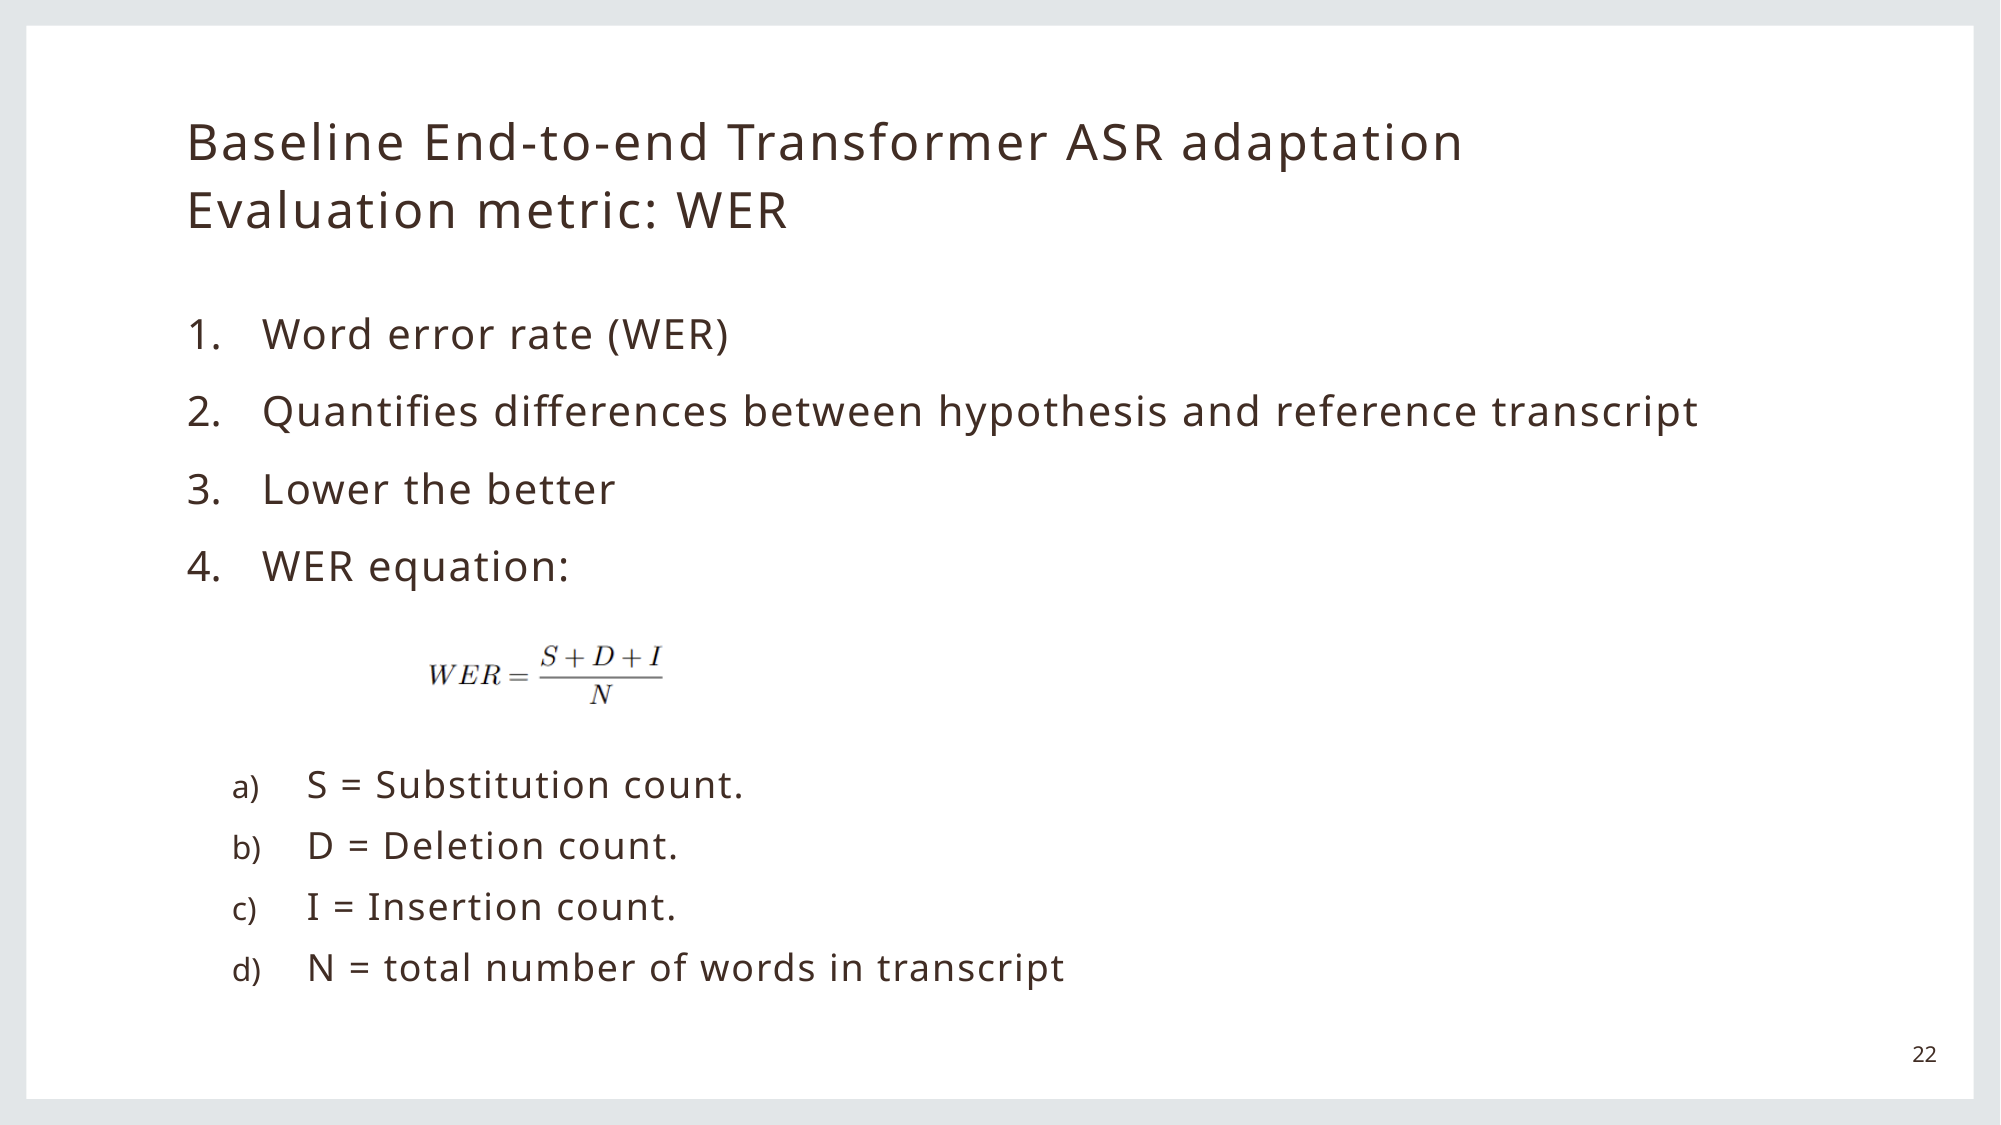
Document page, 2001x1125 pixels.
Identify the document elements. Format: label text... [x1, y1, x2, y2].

list Word error rate (WER) Quantifies differences between hypothesis and reference transcript Lower the better WER equation: S = Substitution count. D = Deletion count. I = Insertion count. N = total number of words in transcript [168, 283, 1832, 935]
text_box Baseline End-to-end Transformer ASR adaptation Evaluation metric: WER [168, 140, 1832, 254]
slide_number 22 [1869, 1024, 1956, 1085]
picture [405, 608, 689, 726]
